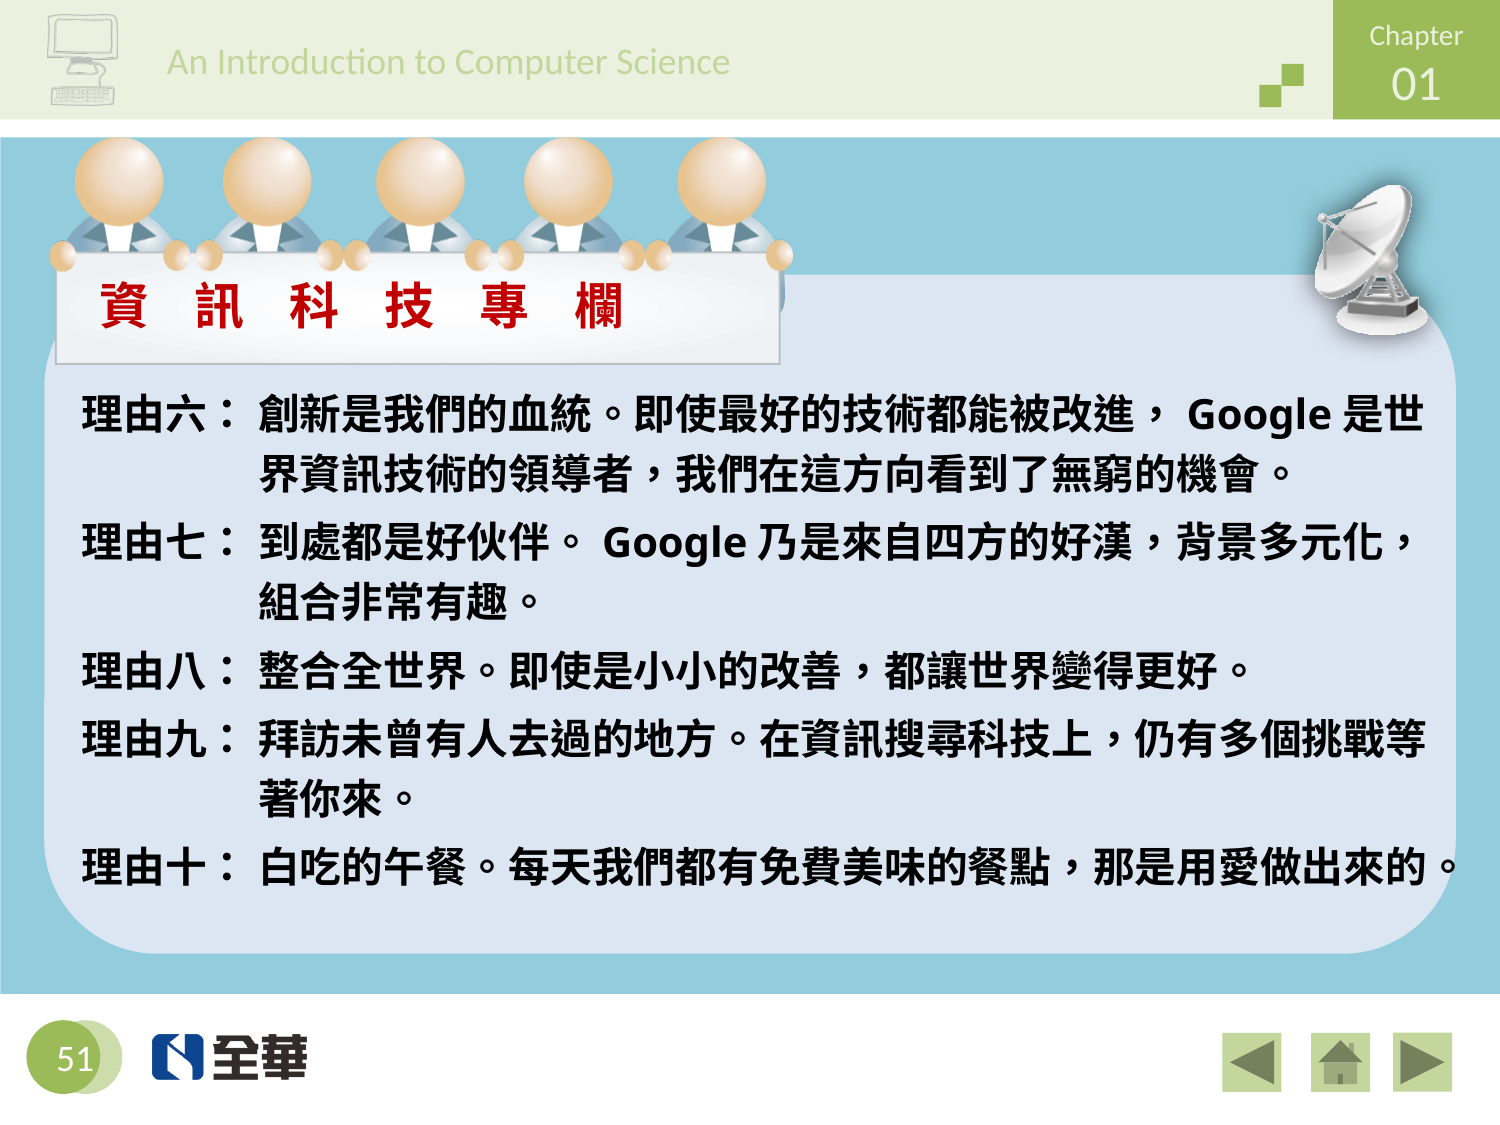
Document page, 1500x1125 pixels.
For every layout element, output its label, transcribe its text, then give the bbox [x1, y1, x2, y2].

list 理由六： 創新是我們的血統。即使最好的技術都能被改進，Google是世界資訊技術的領導者，我們在這方向看到了無窮的機會。 理由七： 到處都是好伙伴。Google乃是來自四方的好漢，背景多元化，組合非常有趣。 理由八： 整合全世界。即使是小小的改善，都讓世界變得更好。 理由九： 拜訪未曾有人去過的地方。在資訊搜尋科技上，仍有多個挑戰等著你來。 理由十： 白吃的午餐。每天我們都有免費美味的餐點，那是用愛做出來的。 [66, 370, 1444, 954]
picture [1315, 185, 1436, 335]
picture [47, 137, 793, 371]
picture [47, 14, 118, 106]
picture [152, 1034, 307, 1080]
